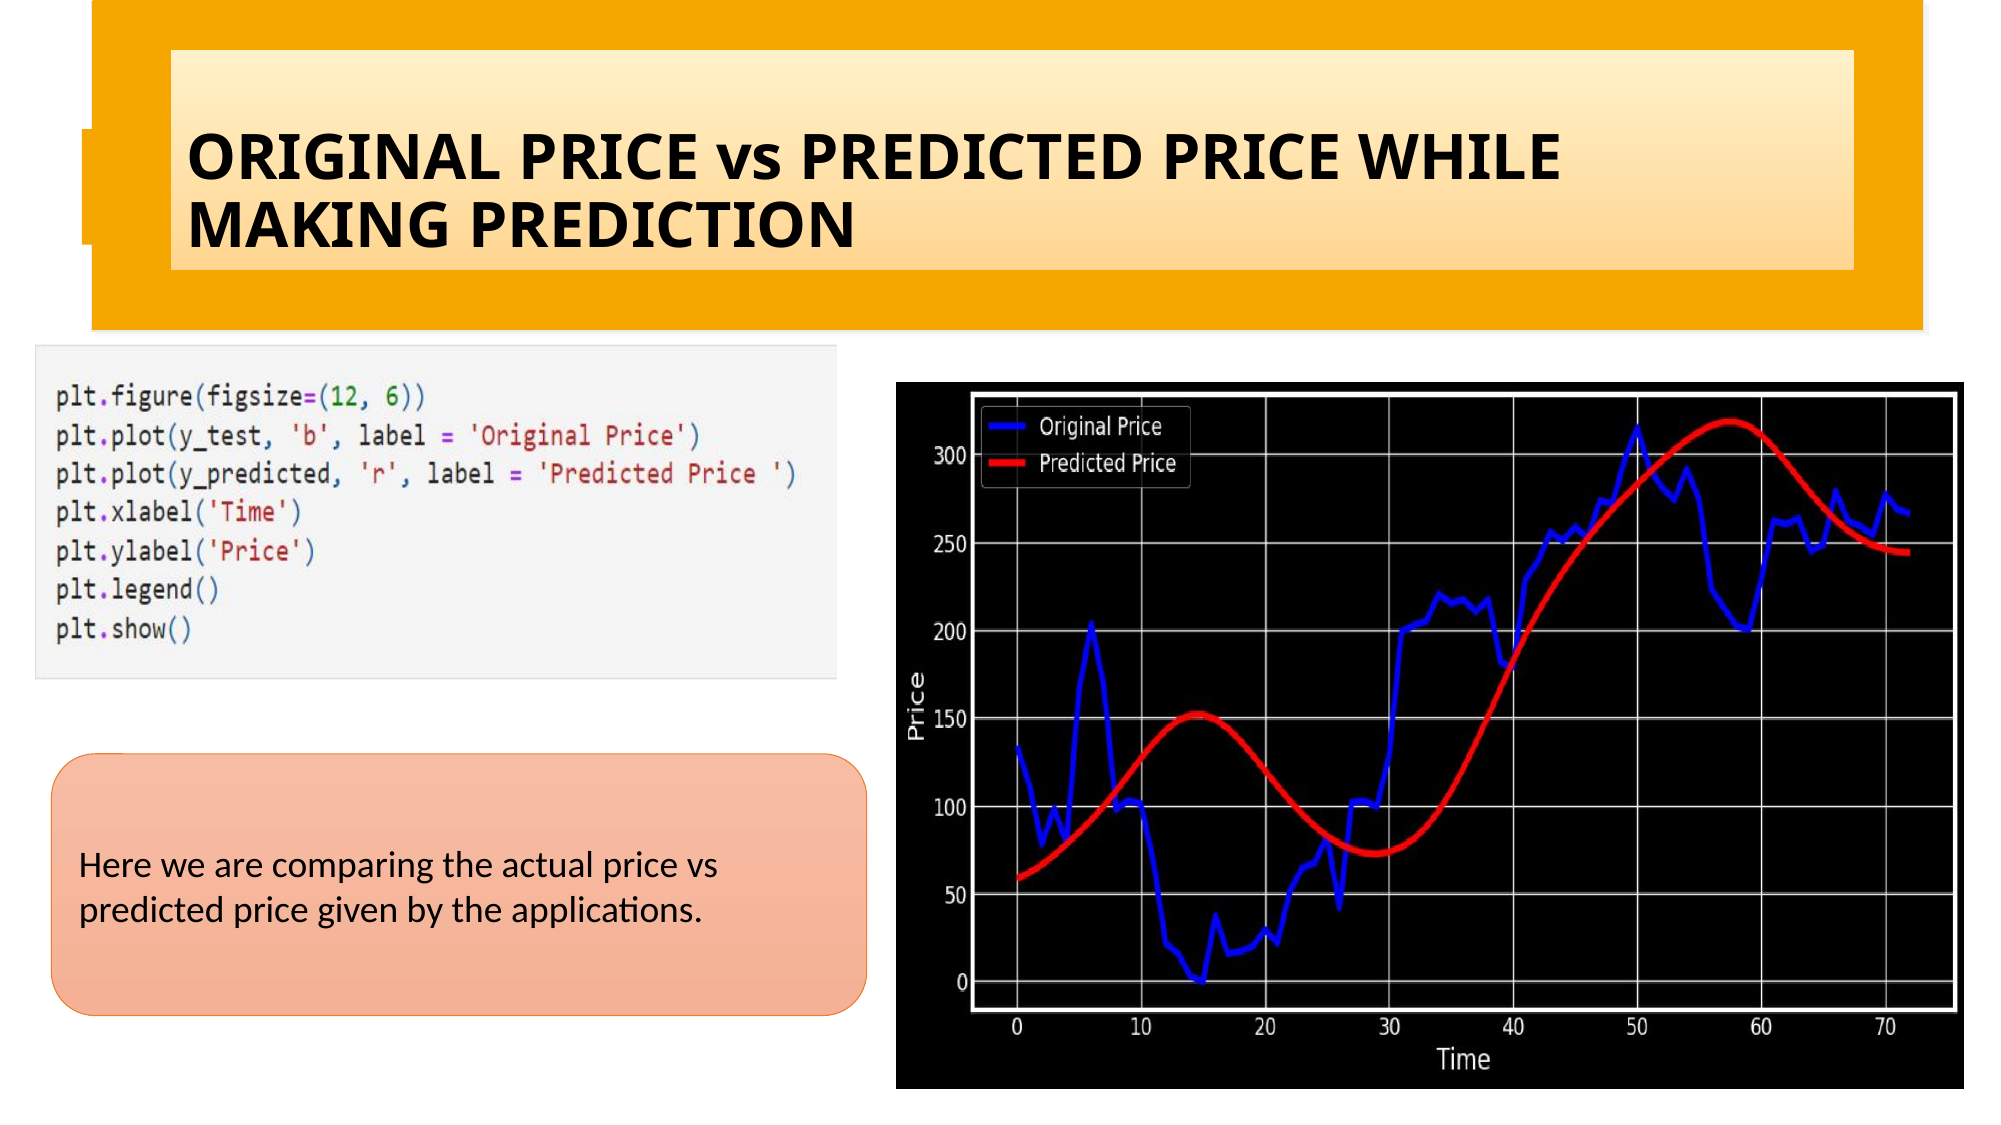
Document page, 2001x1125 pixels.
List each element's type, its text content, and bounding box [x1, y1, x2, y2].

text_box Here we are comparing the actual price vs predicted price given by the applications. [50, 753, 868, 1017]
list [896, 381, 1965, 1089]
title ORIGINAL PRICE vs PREDICTED PRICE WHILE MAKING PREDICTION [171, 50, 1854, 270]
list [35, 342, 837, 681]
